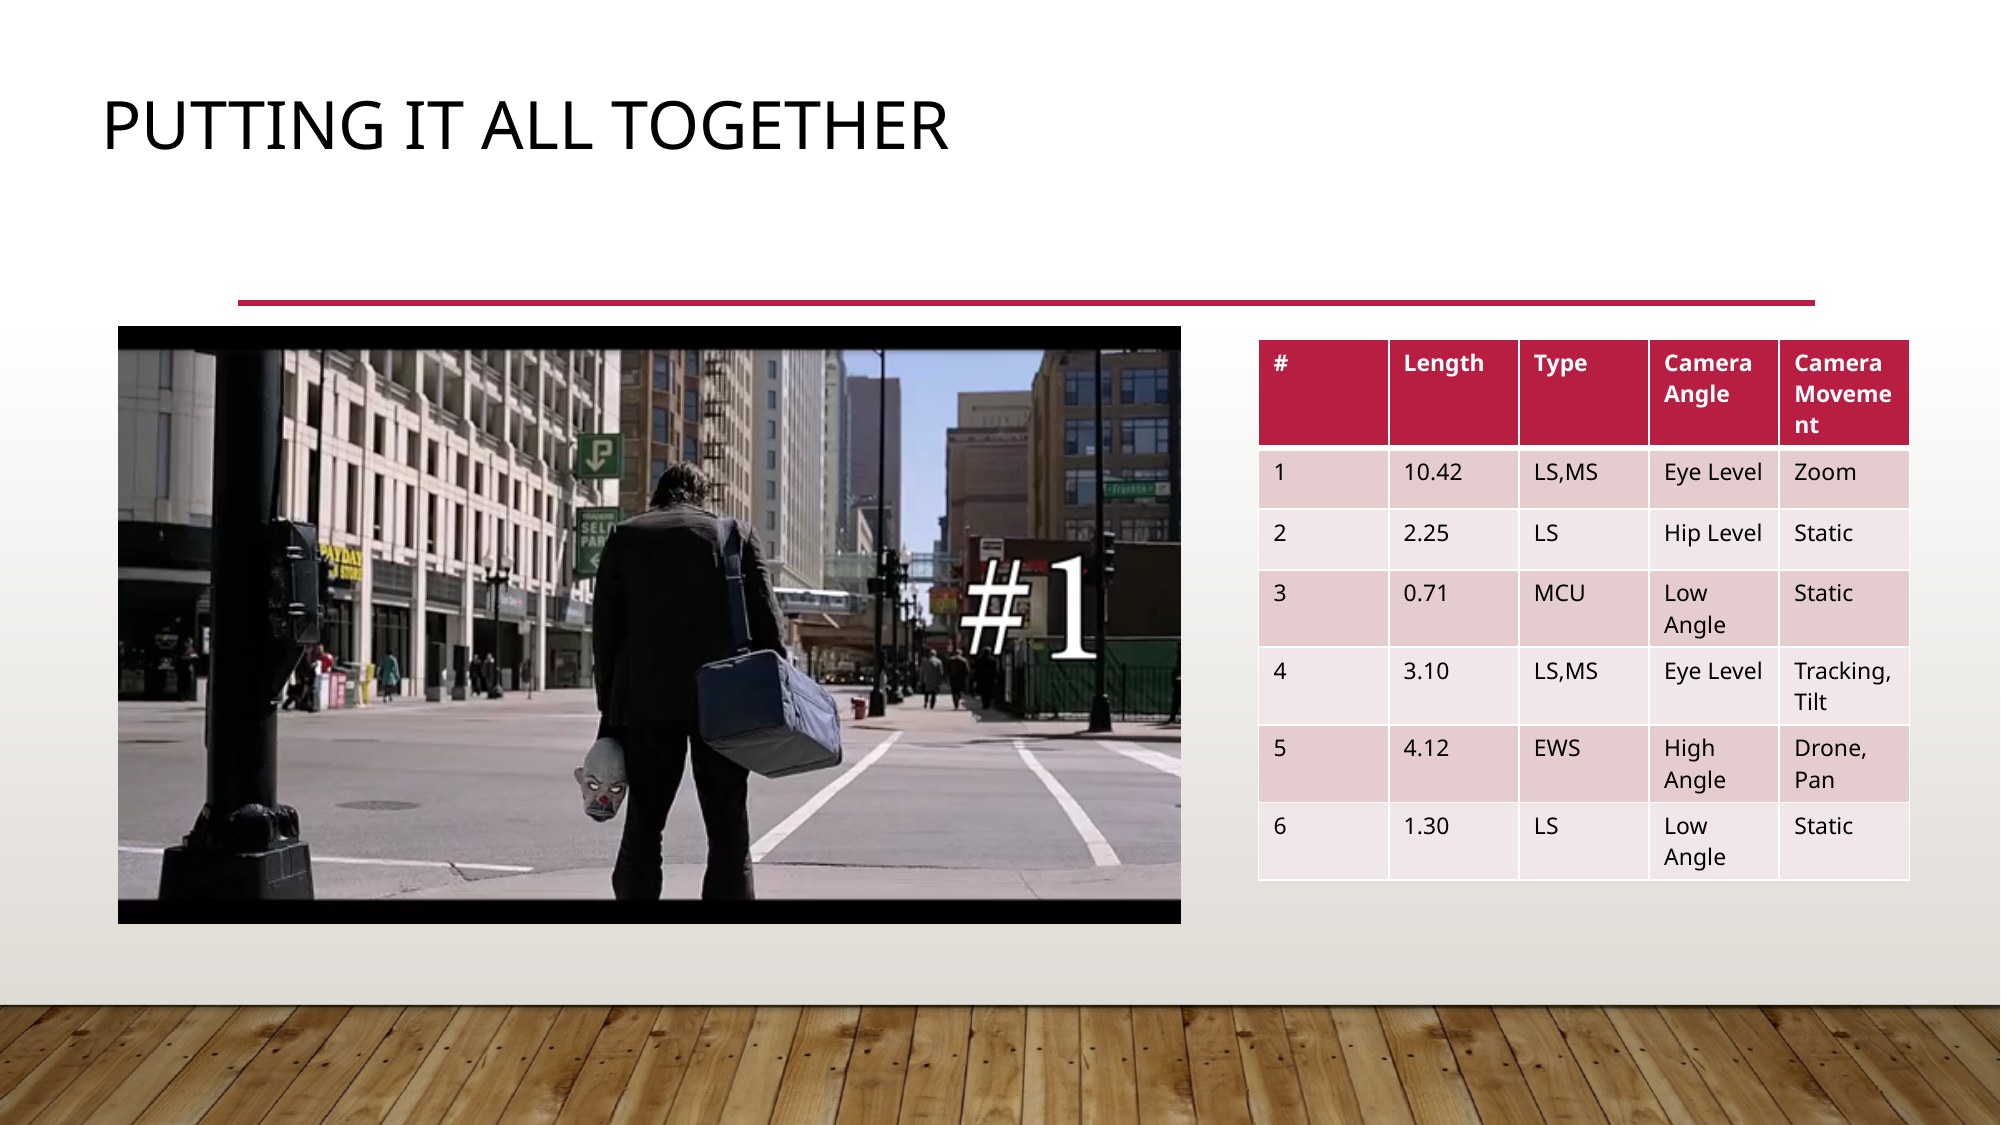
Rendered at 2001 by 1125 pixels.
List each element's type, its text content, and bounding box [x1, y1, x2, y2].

table_header # [1259, 340, 1388, 445]
table_cell Static [1780, 510, 1909, 569]
table_cell Low Angle [1650, 803, 1778, 879]
table_cell LS,MS [1520, 648, 1648, 724]
table_cell 1.30 [1390, 803, 1518, 879]
table_cell Static [1780, 571, 1909, 646]
table_header Camera Movement [1780, 340, 1909, 445]
table_cell 3.10 [1390, 648, 1518, 724]
table_cell 4.12 [1390, 726, 1518, 802]
table_header Length [1390, 340, 1518, 445]
table_cell 2.25 [1390, 510, 1518, 569]
table_header Type [1520, 340, 1648, 445]
table_cell Hip Level [1650, 510, 1778, 569]
table_cell MCU [1520, 571, 1648, 646]
table_cell Low Angle [1650, 571, 1778, 646]
table_cell 3 [1259, 571, 1388, 646]
table_cell Drone, Pan [1780, 726, 1909, 802]
table_cell 1 [1259, 451, 1388, 508]
picture [0, 1005, 2000, 1125]
table_cell 0.71 [1390, 571, 1518, 646]
table_cell High Angle [1650, 726, 1778, 802]
table_cell LS [1520, 803, 1648, 879]
table_cell Static [1780, 803, 1909, 879]
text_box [117, 325, 1182, 925]
table_cell Tracking,Tilt [1780, 648, 1909, 724]
title Putting It all Together [85, 84, 1168, 352]
table_cell 6 [1259, 803, 1388, 879]
table_cell 5 [1259, 726, 1388, 802]
table_cell LS,MS [1520, 451, 1648, 508]
table_cell EWS [1520, 726, 1648, 802]
table_cell 4 [1259, 648, 1388, 724]
table_header Camera Angle [1650, 340, 1778, 445]
table_cell LS [1520, 510, 1648, 569]
table_cell 10.42 [1390, 451, 1518, 508]
table_cell Eye Level [1650, 648, 1778, 724]
table_cell Zoom [1780, 451, 1909, 508]
table_cell Eye Level [1650, 451, 1778, 508]
table_cell 2 [1259, 510, 1388, 569]
